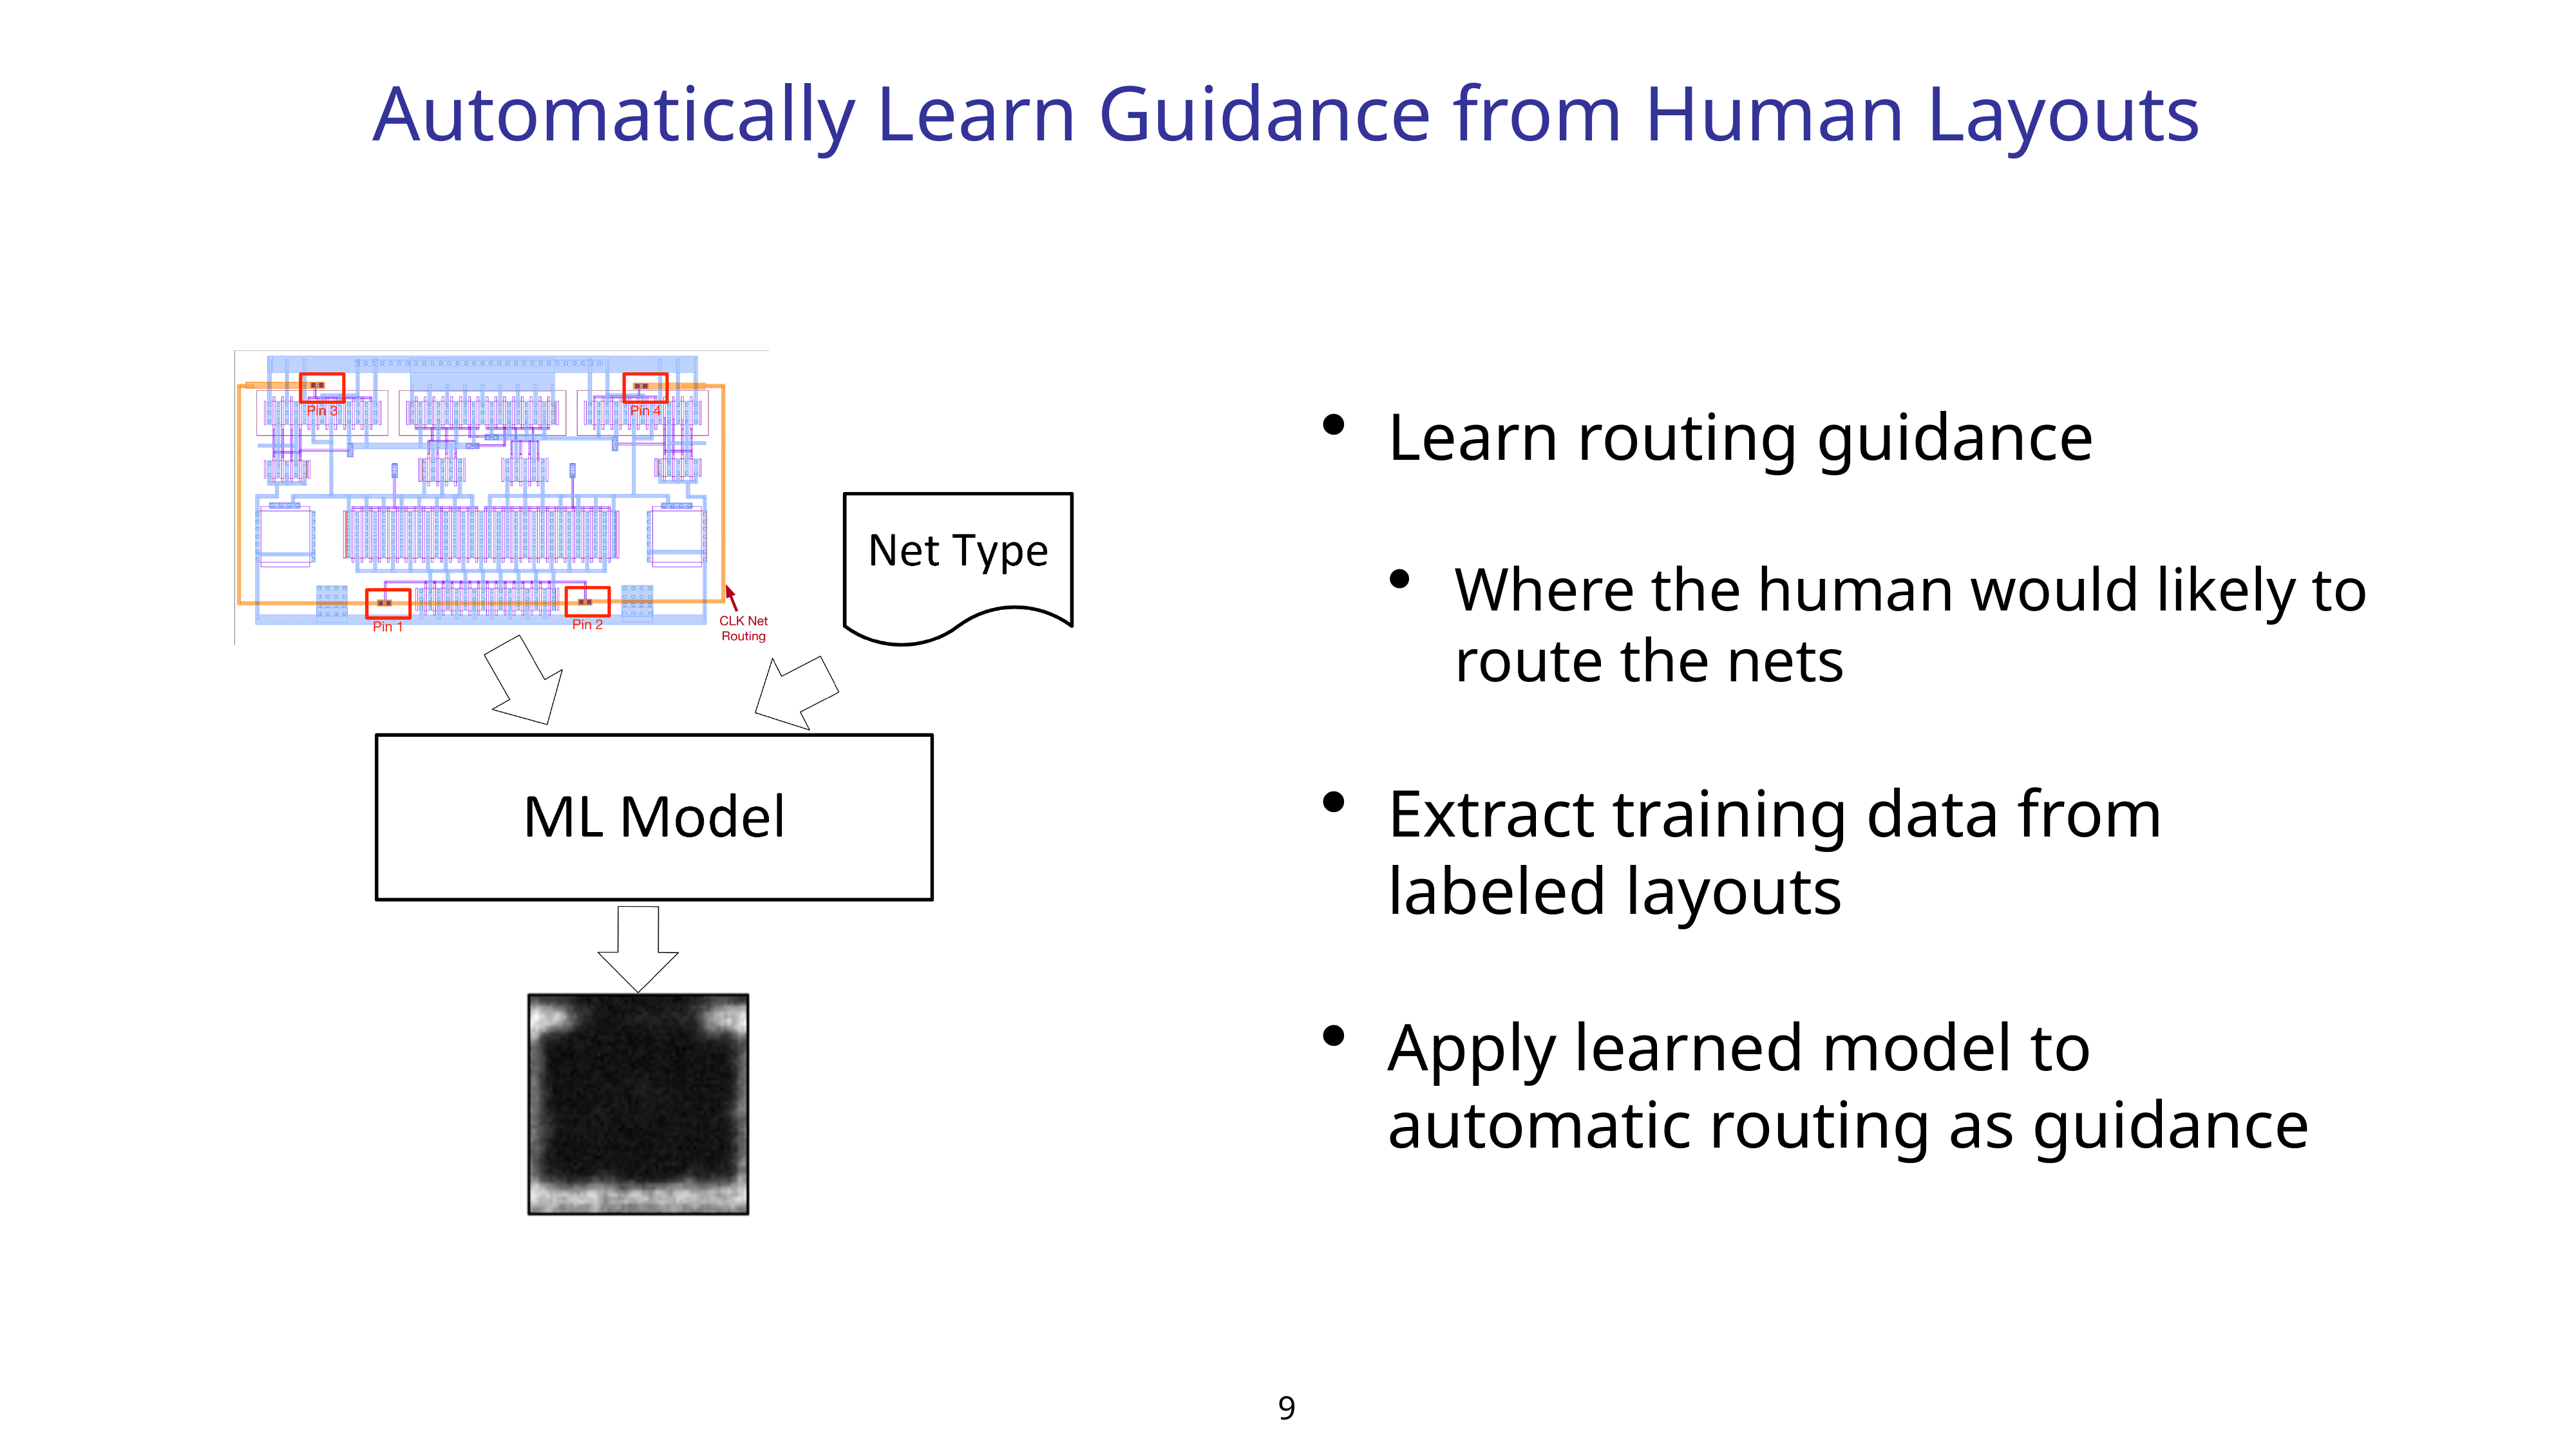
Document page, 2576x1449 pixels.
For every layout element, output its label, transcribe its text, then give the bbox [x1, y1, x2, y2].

picture [234, 350, 1075, 1220]
title Automatically Learn Guidance from Human Layouts [178, 34, 2398, 186]
list Learn routing guidance Where the human would likely to route the nets Extract training data from labeled layouts Apply learned model to automatic routing as guidance [1314, 241, 2398, 1316]
slide_number 9 [1272, 1381, 1303, 1431]
